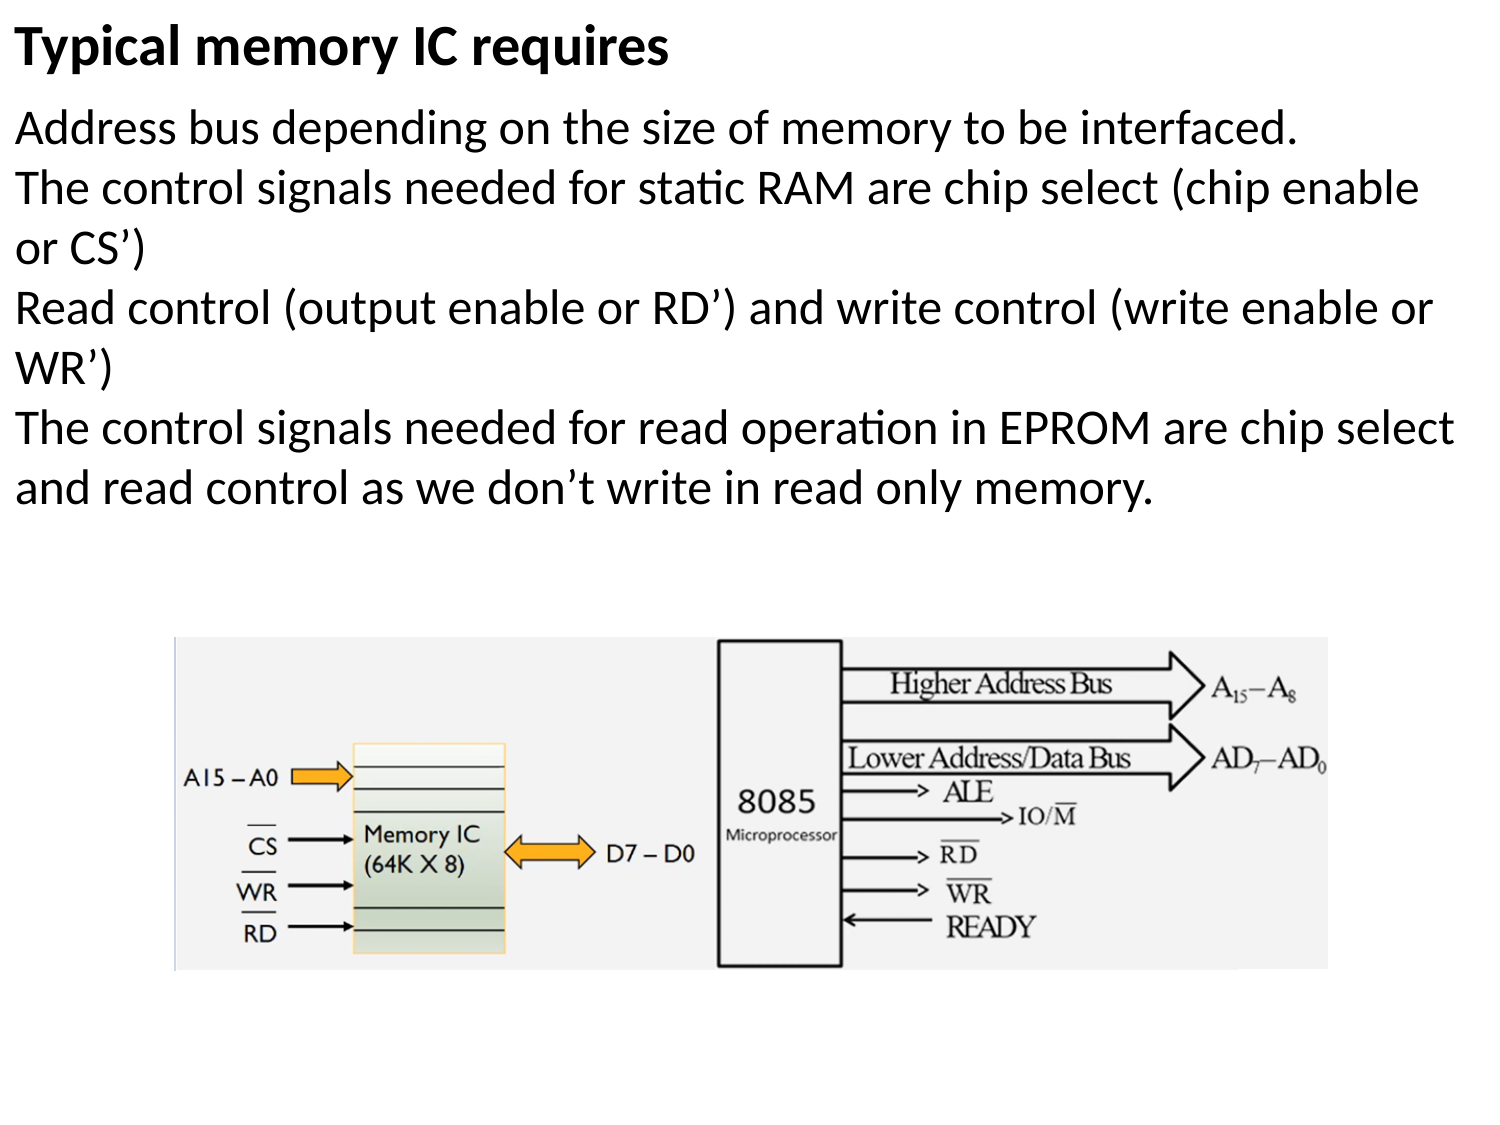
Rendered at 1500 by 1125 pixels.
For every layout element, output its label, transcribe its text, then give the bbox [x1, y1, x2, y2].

picture [174, 637, 1328, 971]
text_box Typical memory IC requires [0, 0, 1475, 85]
text_box Address bus depending on the size of memory to be interfaced. The control signals needed for static RAM are chip select (chip enable or CS’) Read control (output enable or RD’) and write control (write enable or WR’) The control signals needed for read operation in EPROM are chip select and read control as we don’t write in read only memory. [0, 87, 1475, 583]
